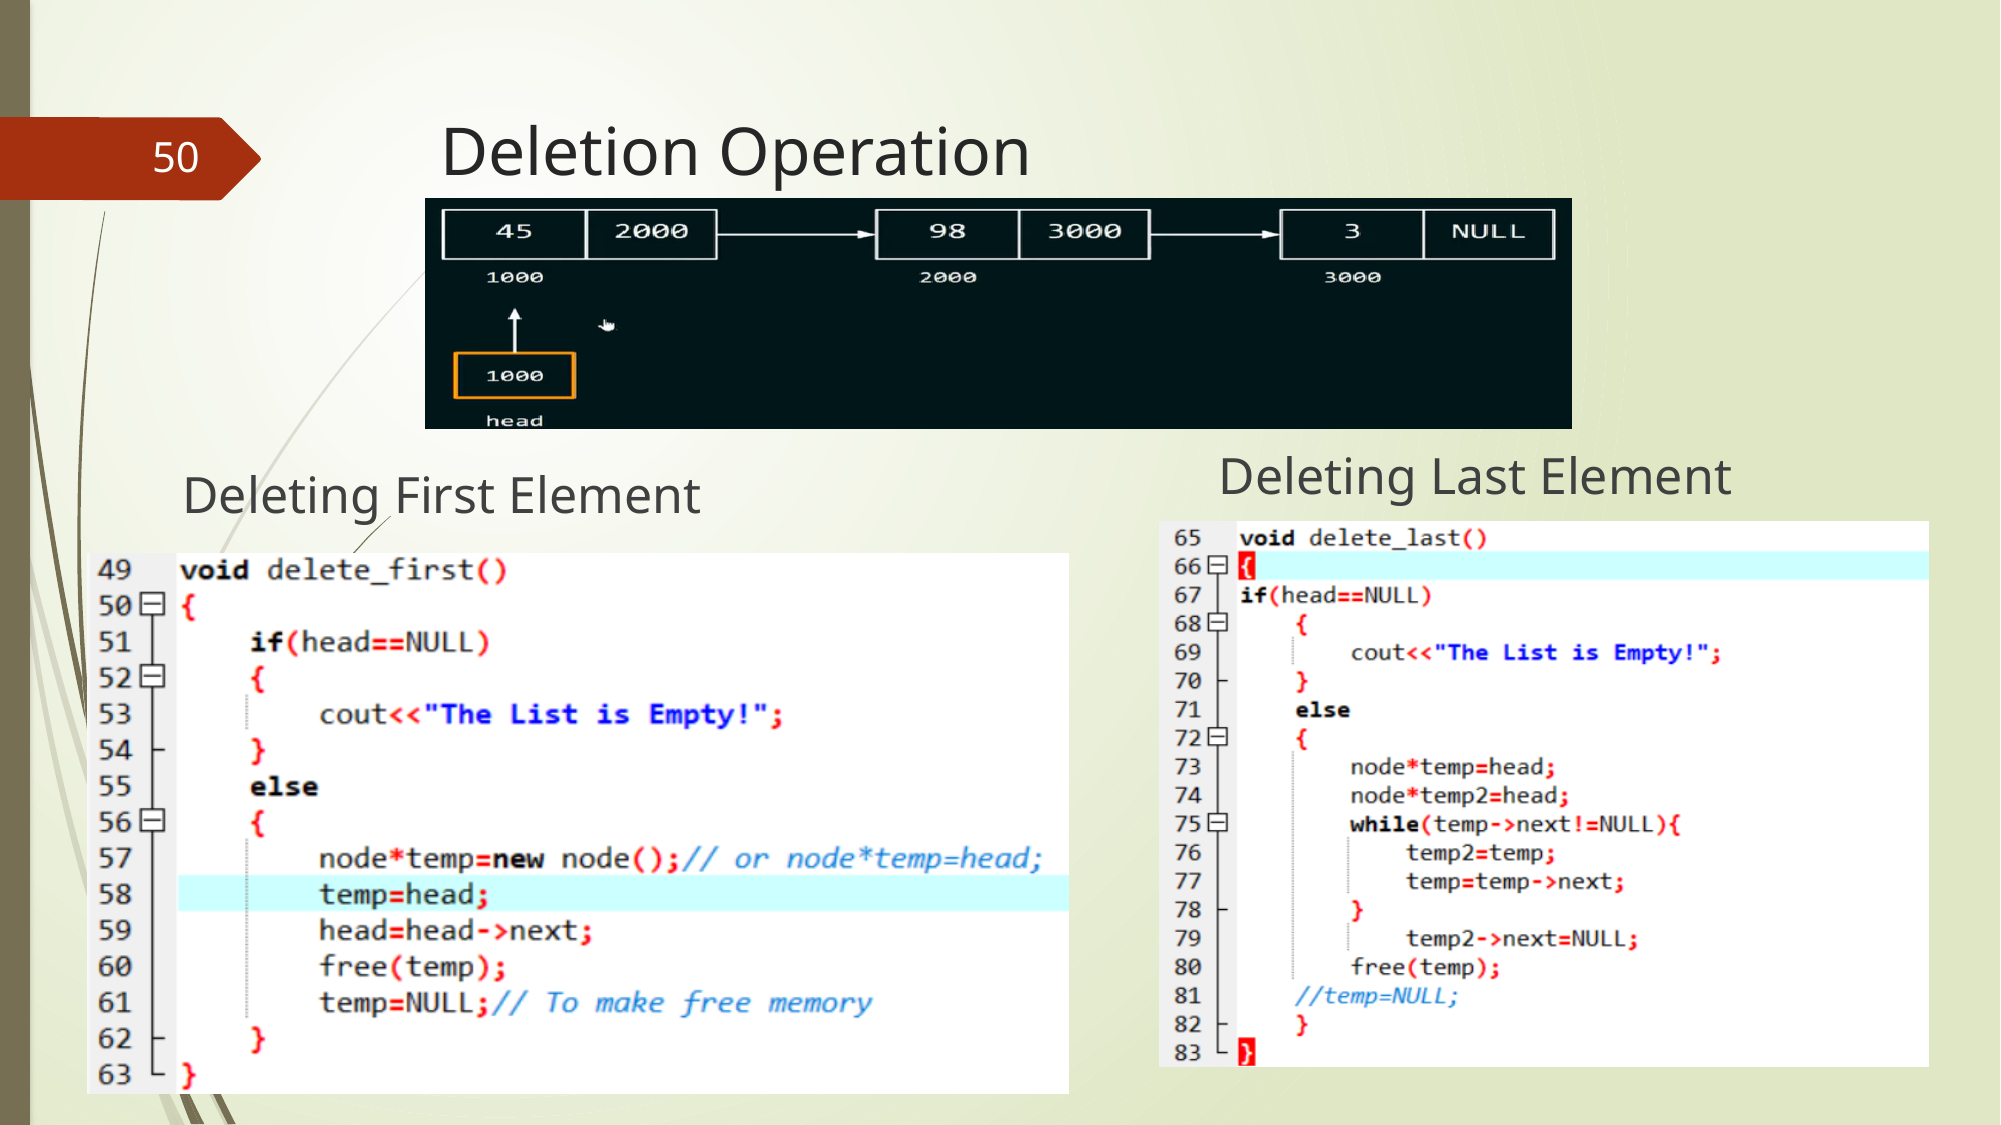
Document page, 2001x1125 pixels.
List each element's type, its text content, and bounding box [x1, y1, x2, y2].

list Deleting Last Element [1203, 438, 1860, 512]
list Deleting First Element [167, 436, 823, 531]
slide_number 50 [87, 129, 216, 190]
picture [86, 553, 1069, 1094]
title Deletion Operation [425, 102, 1888, 197]
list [1159, 521, 1929, 1067]
picture [425, 198, 1573, 429]
